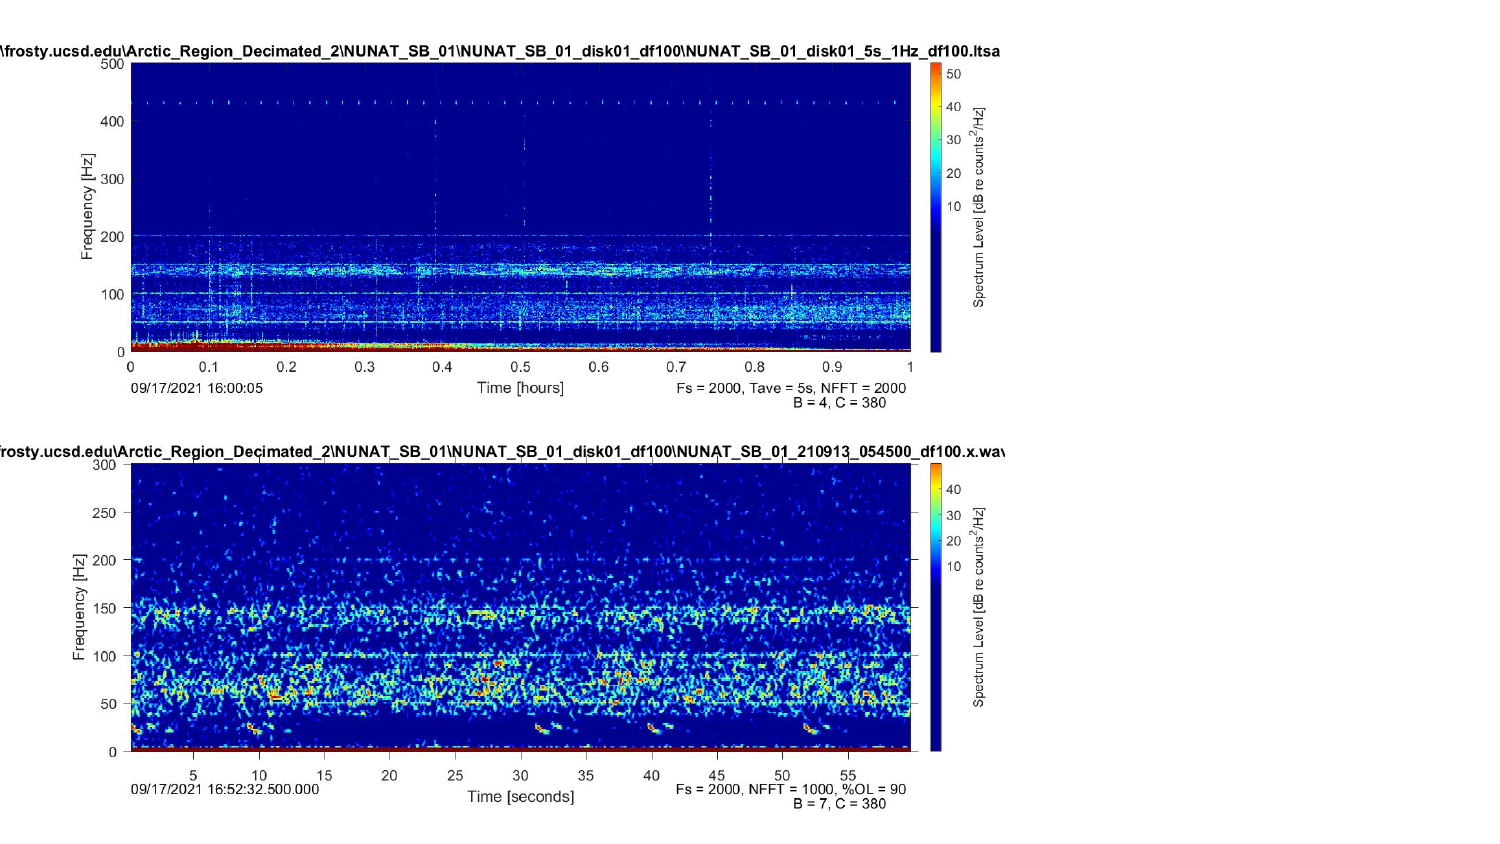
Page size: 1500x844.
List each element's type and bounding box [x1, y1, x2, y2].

picture [0, 0, 1005, 844]
